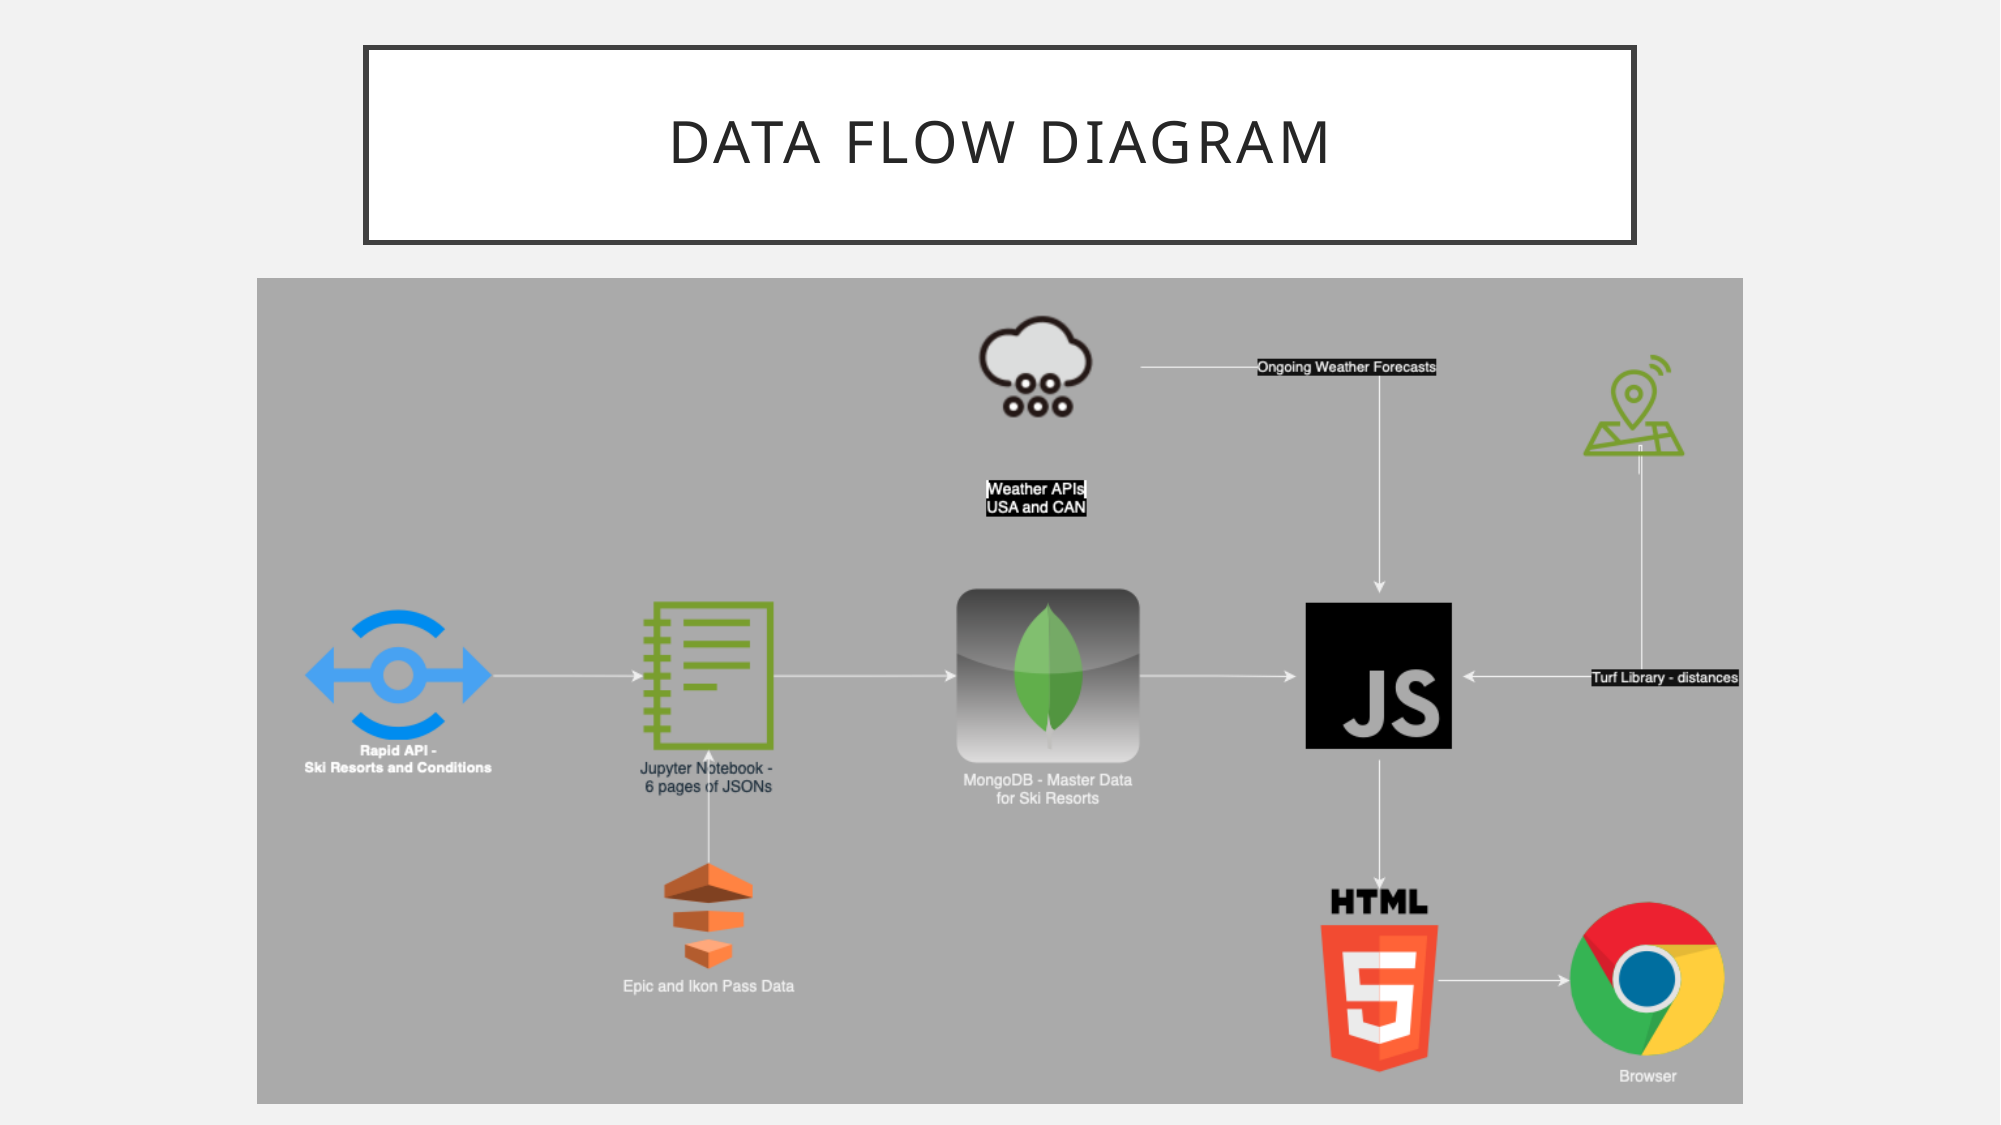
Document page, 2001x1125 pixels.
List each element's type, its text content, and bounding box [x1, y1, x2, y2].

title Data Flow Diagram [363, 45, 1637, 245]
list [256, 278, 1743, 1104]
